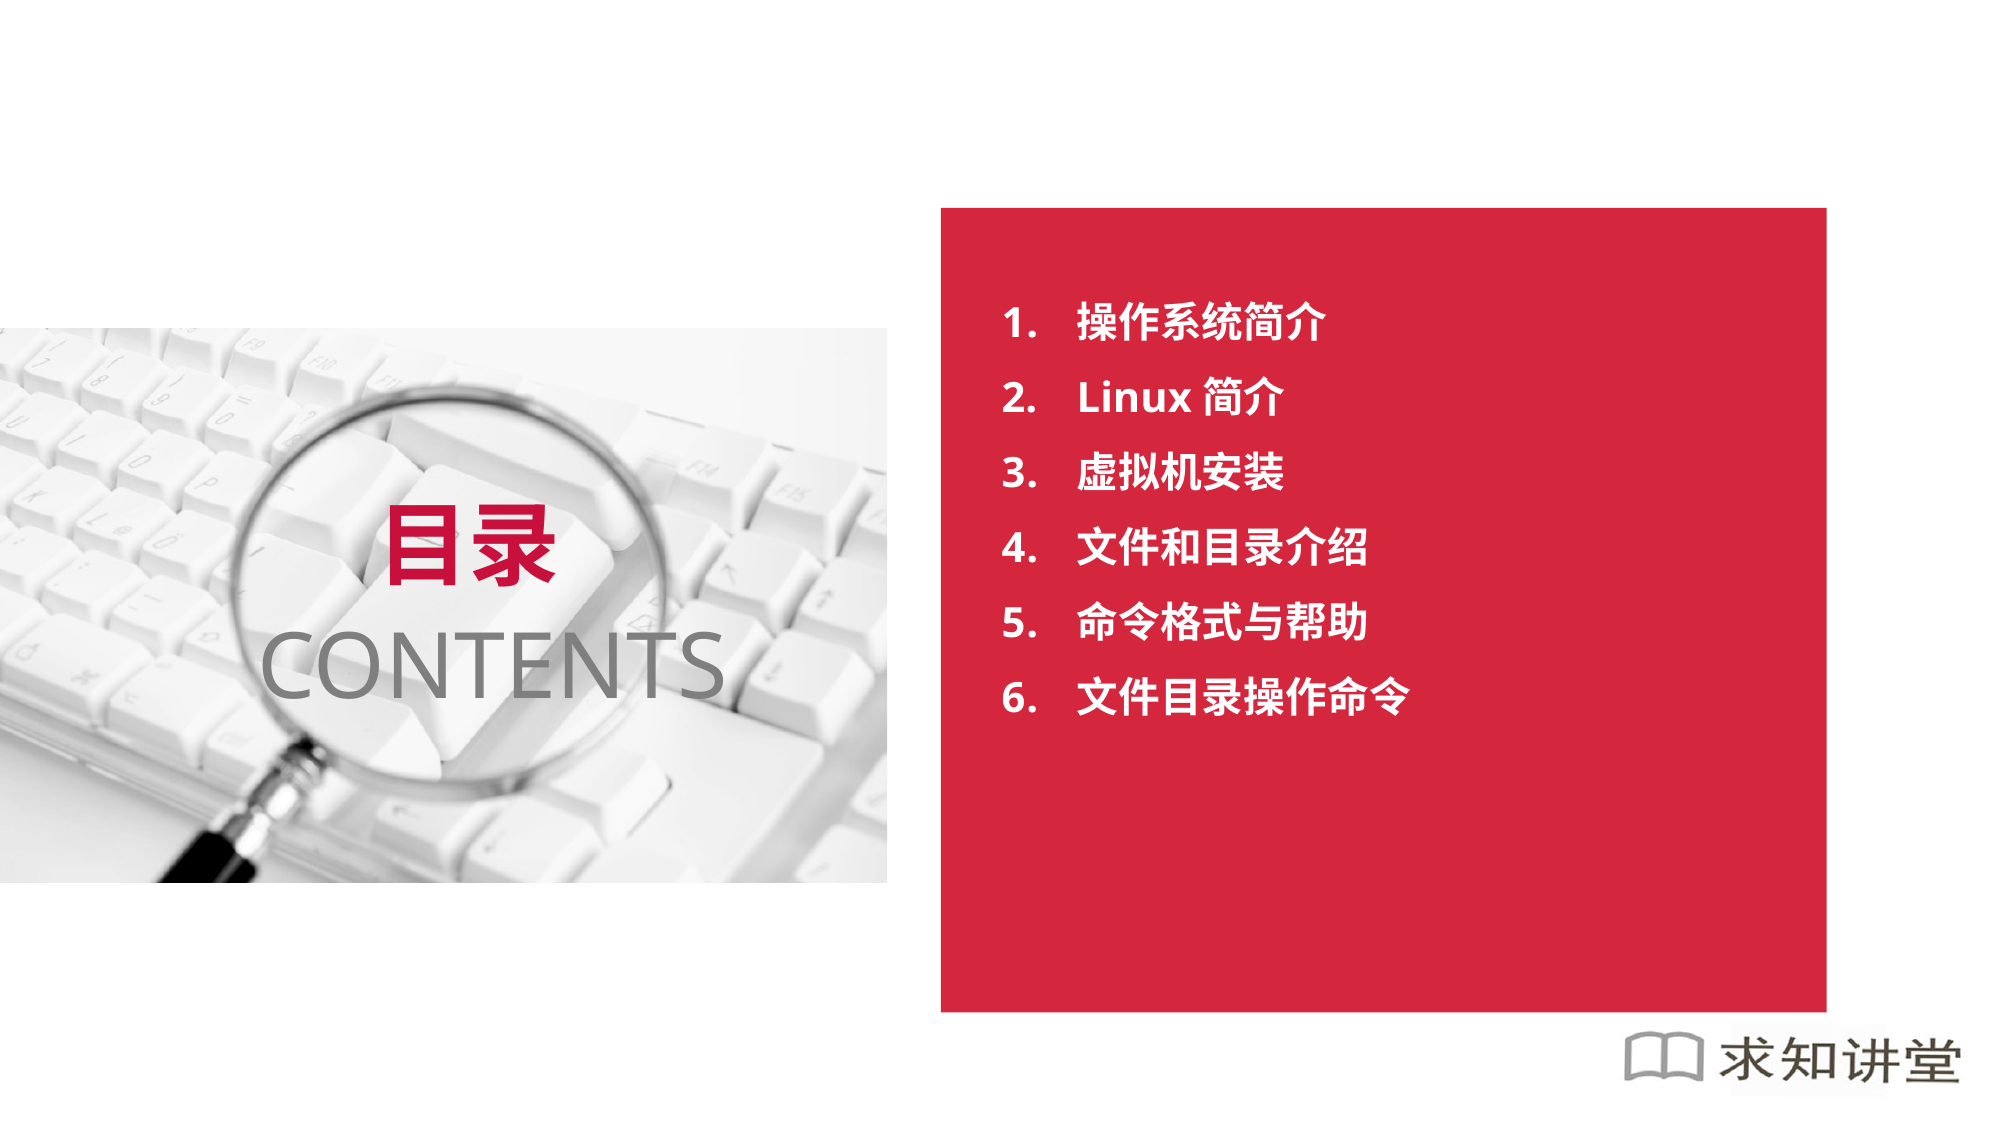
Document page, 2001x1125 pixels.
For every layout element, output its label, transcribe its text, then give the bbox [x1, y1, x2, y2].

picture [0, 0, 2001, 1125]
list 操作系统简介 Linux简介 虚拟机安装 文件和目录介绍 命令格式与帮助 文件目录操作命令 [986, 263, 1828, 994]
